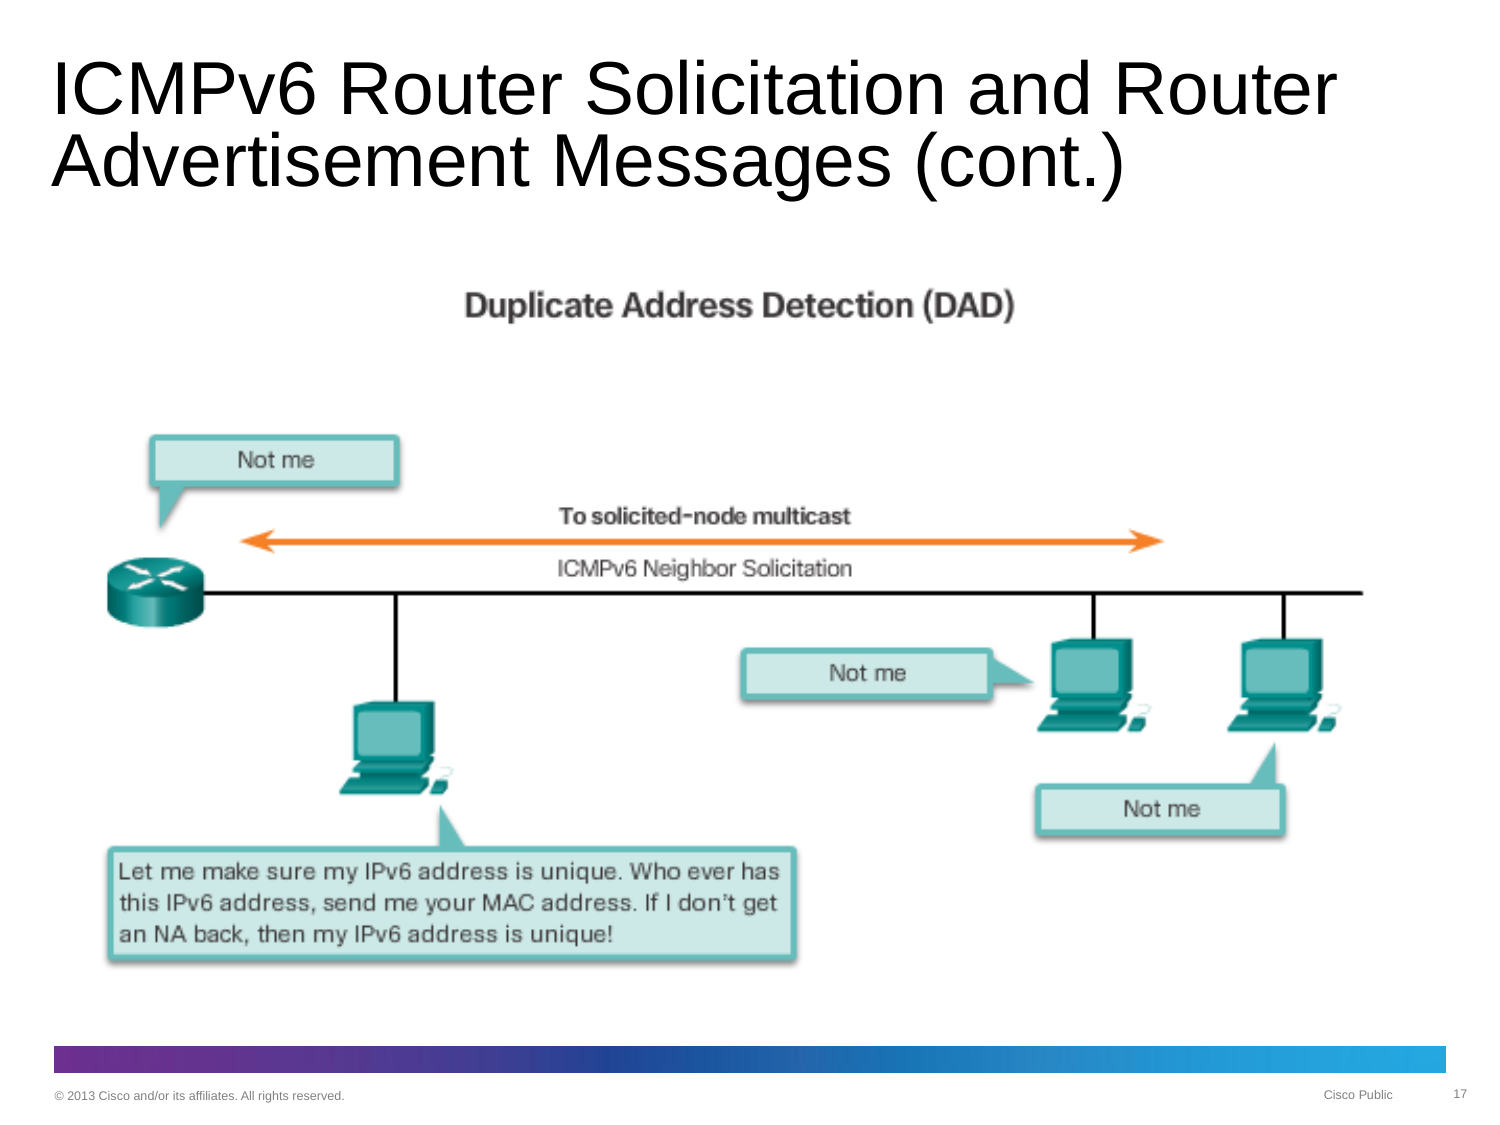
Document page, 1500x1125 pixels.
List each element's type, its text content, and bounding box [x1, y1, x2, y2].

picture [93, 269, 1407, 1042]
title ICMPv6 Router Solicitation and Router Advertisement Messages (cont.) [37, 70, 1447, 209]
picture [54, 1046, 1446, 1073]
